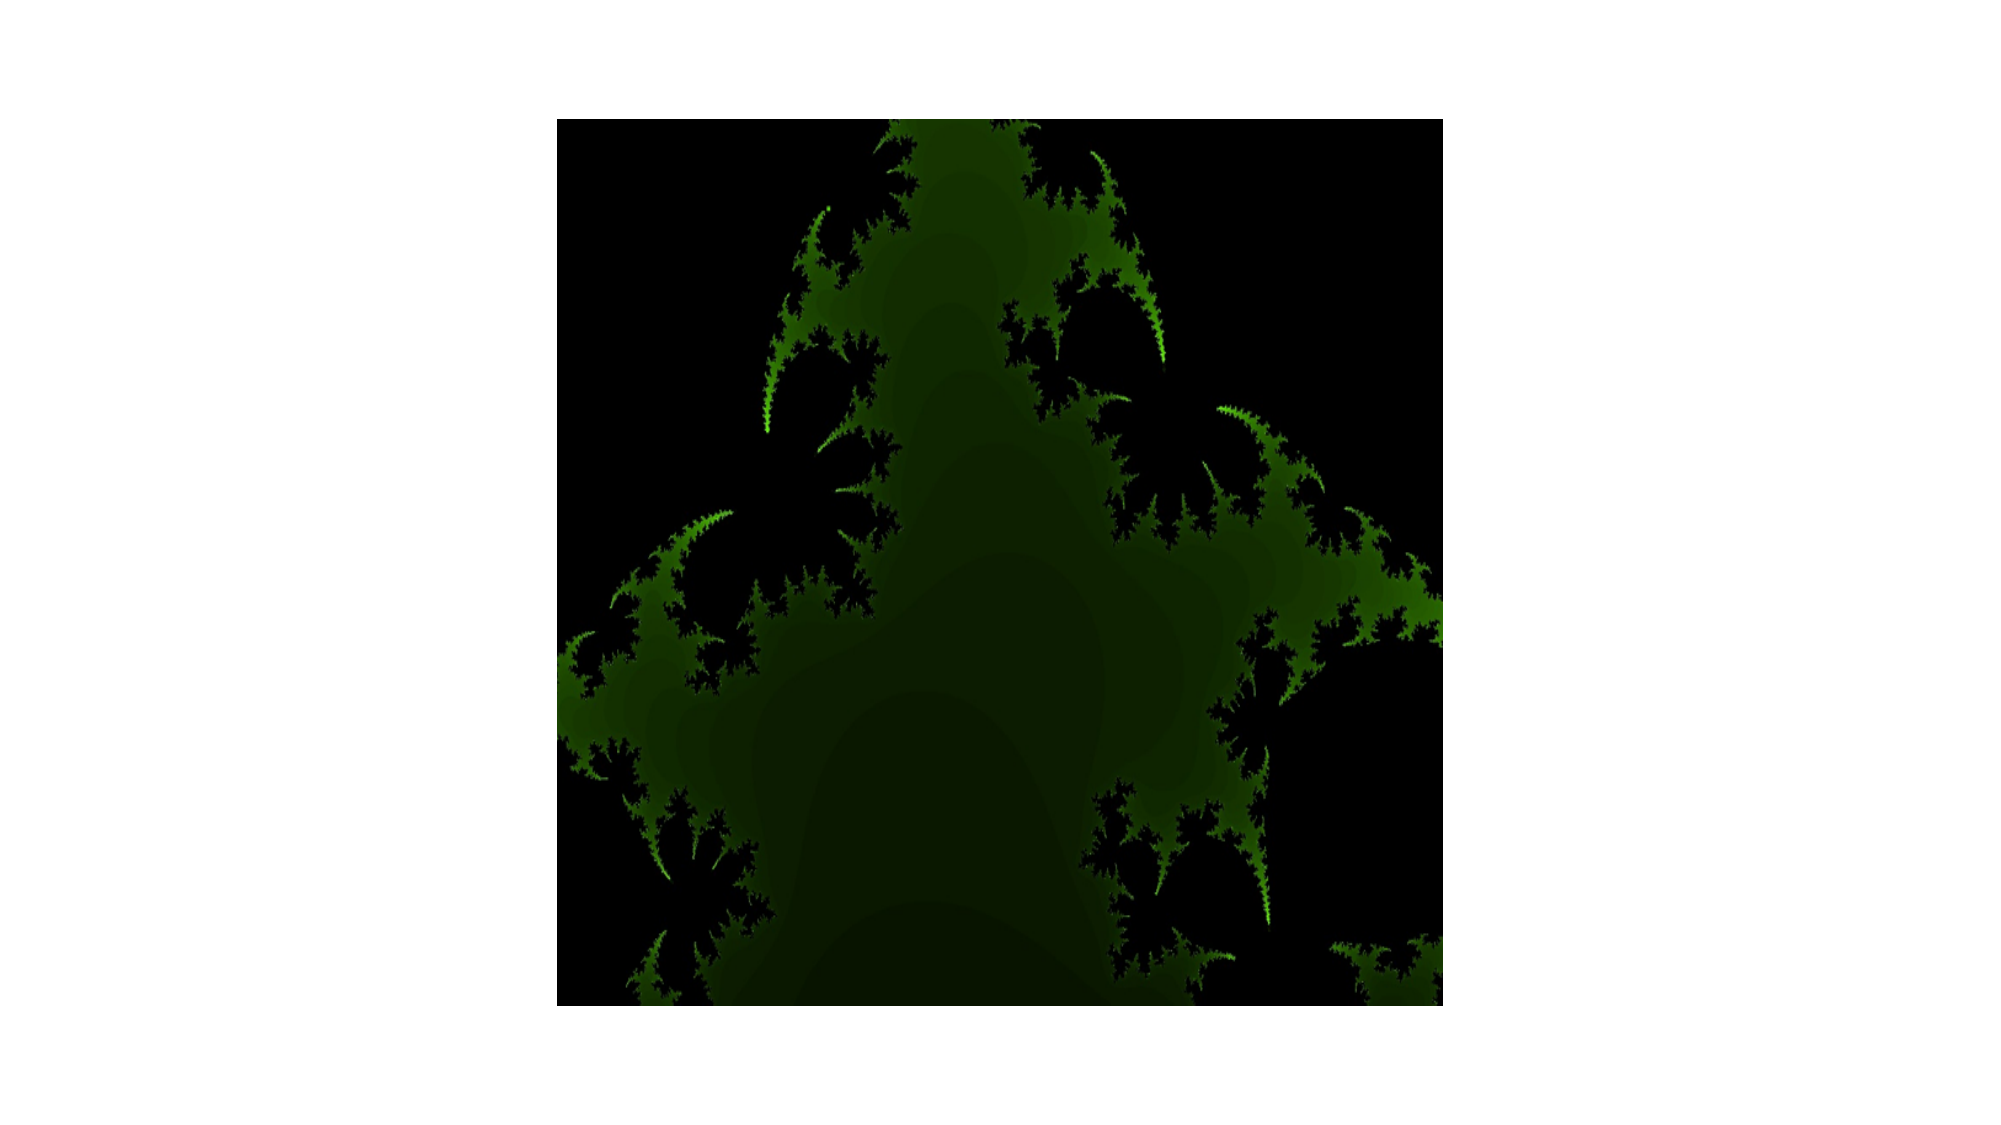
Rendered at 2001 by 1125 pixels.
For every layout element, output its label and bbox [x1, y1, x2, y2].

picture [556, 119, 1443, 1006]
